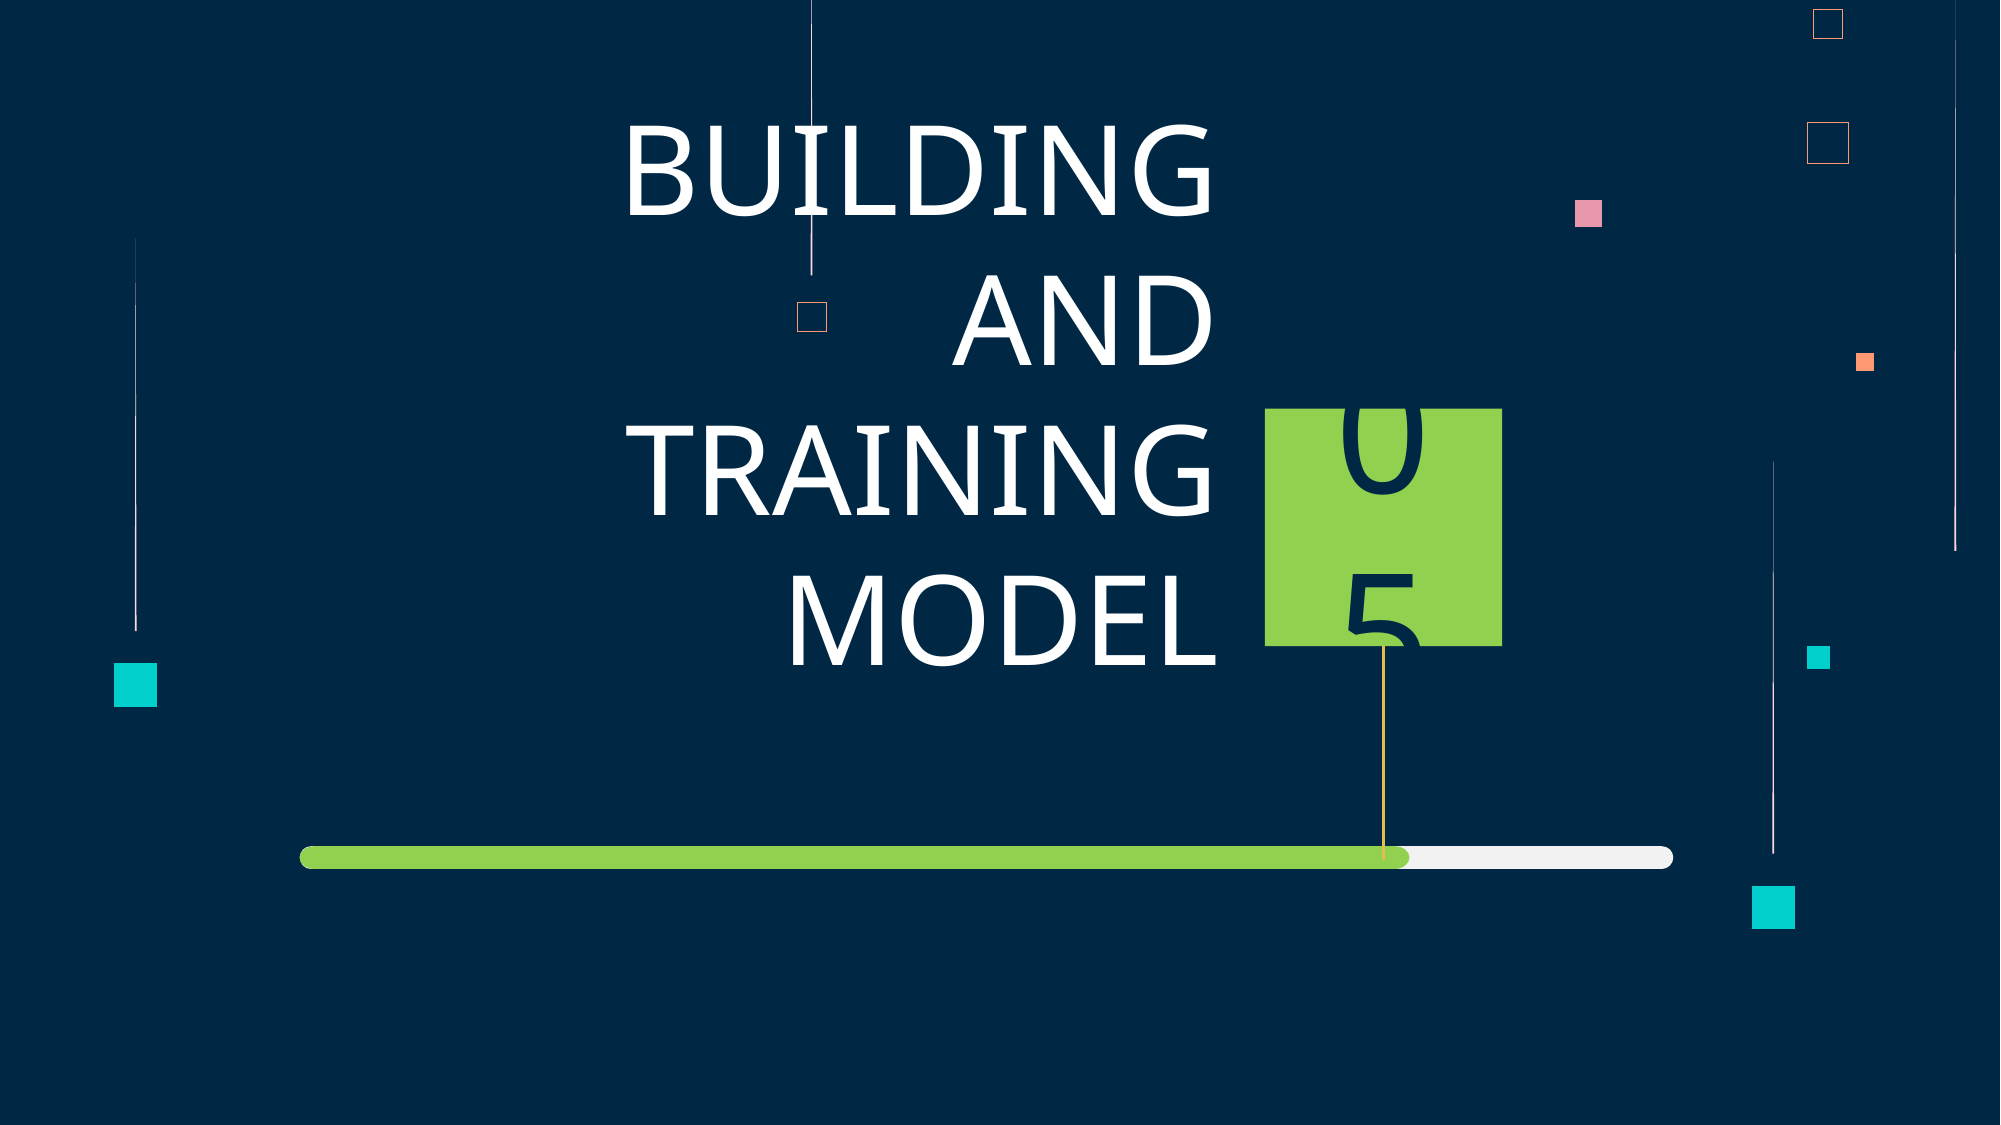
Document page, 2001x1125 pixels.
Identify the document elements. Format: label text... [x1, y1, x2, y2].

text_box [1400, 846, 1674, 869]
title BUILDING AND TRAINING MODEL [372, 527, 1239, 711]
text_box [299, 846, 1410, 869]
title 05 [1276, 464, 1491, 591]
text_box [1264, 408, 1503, 647]
